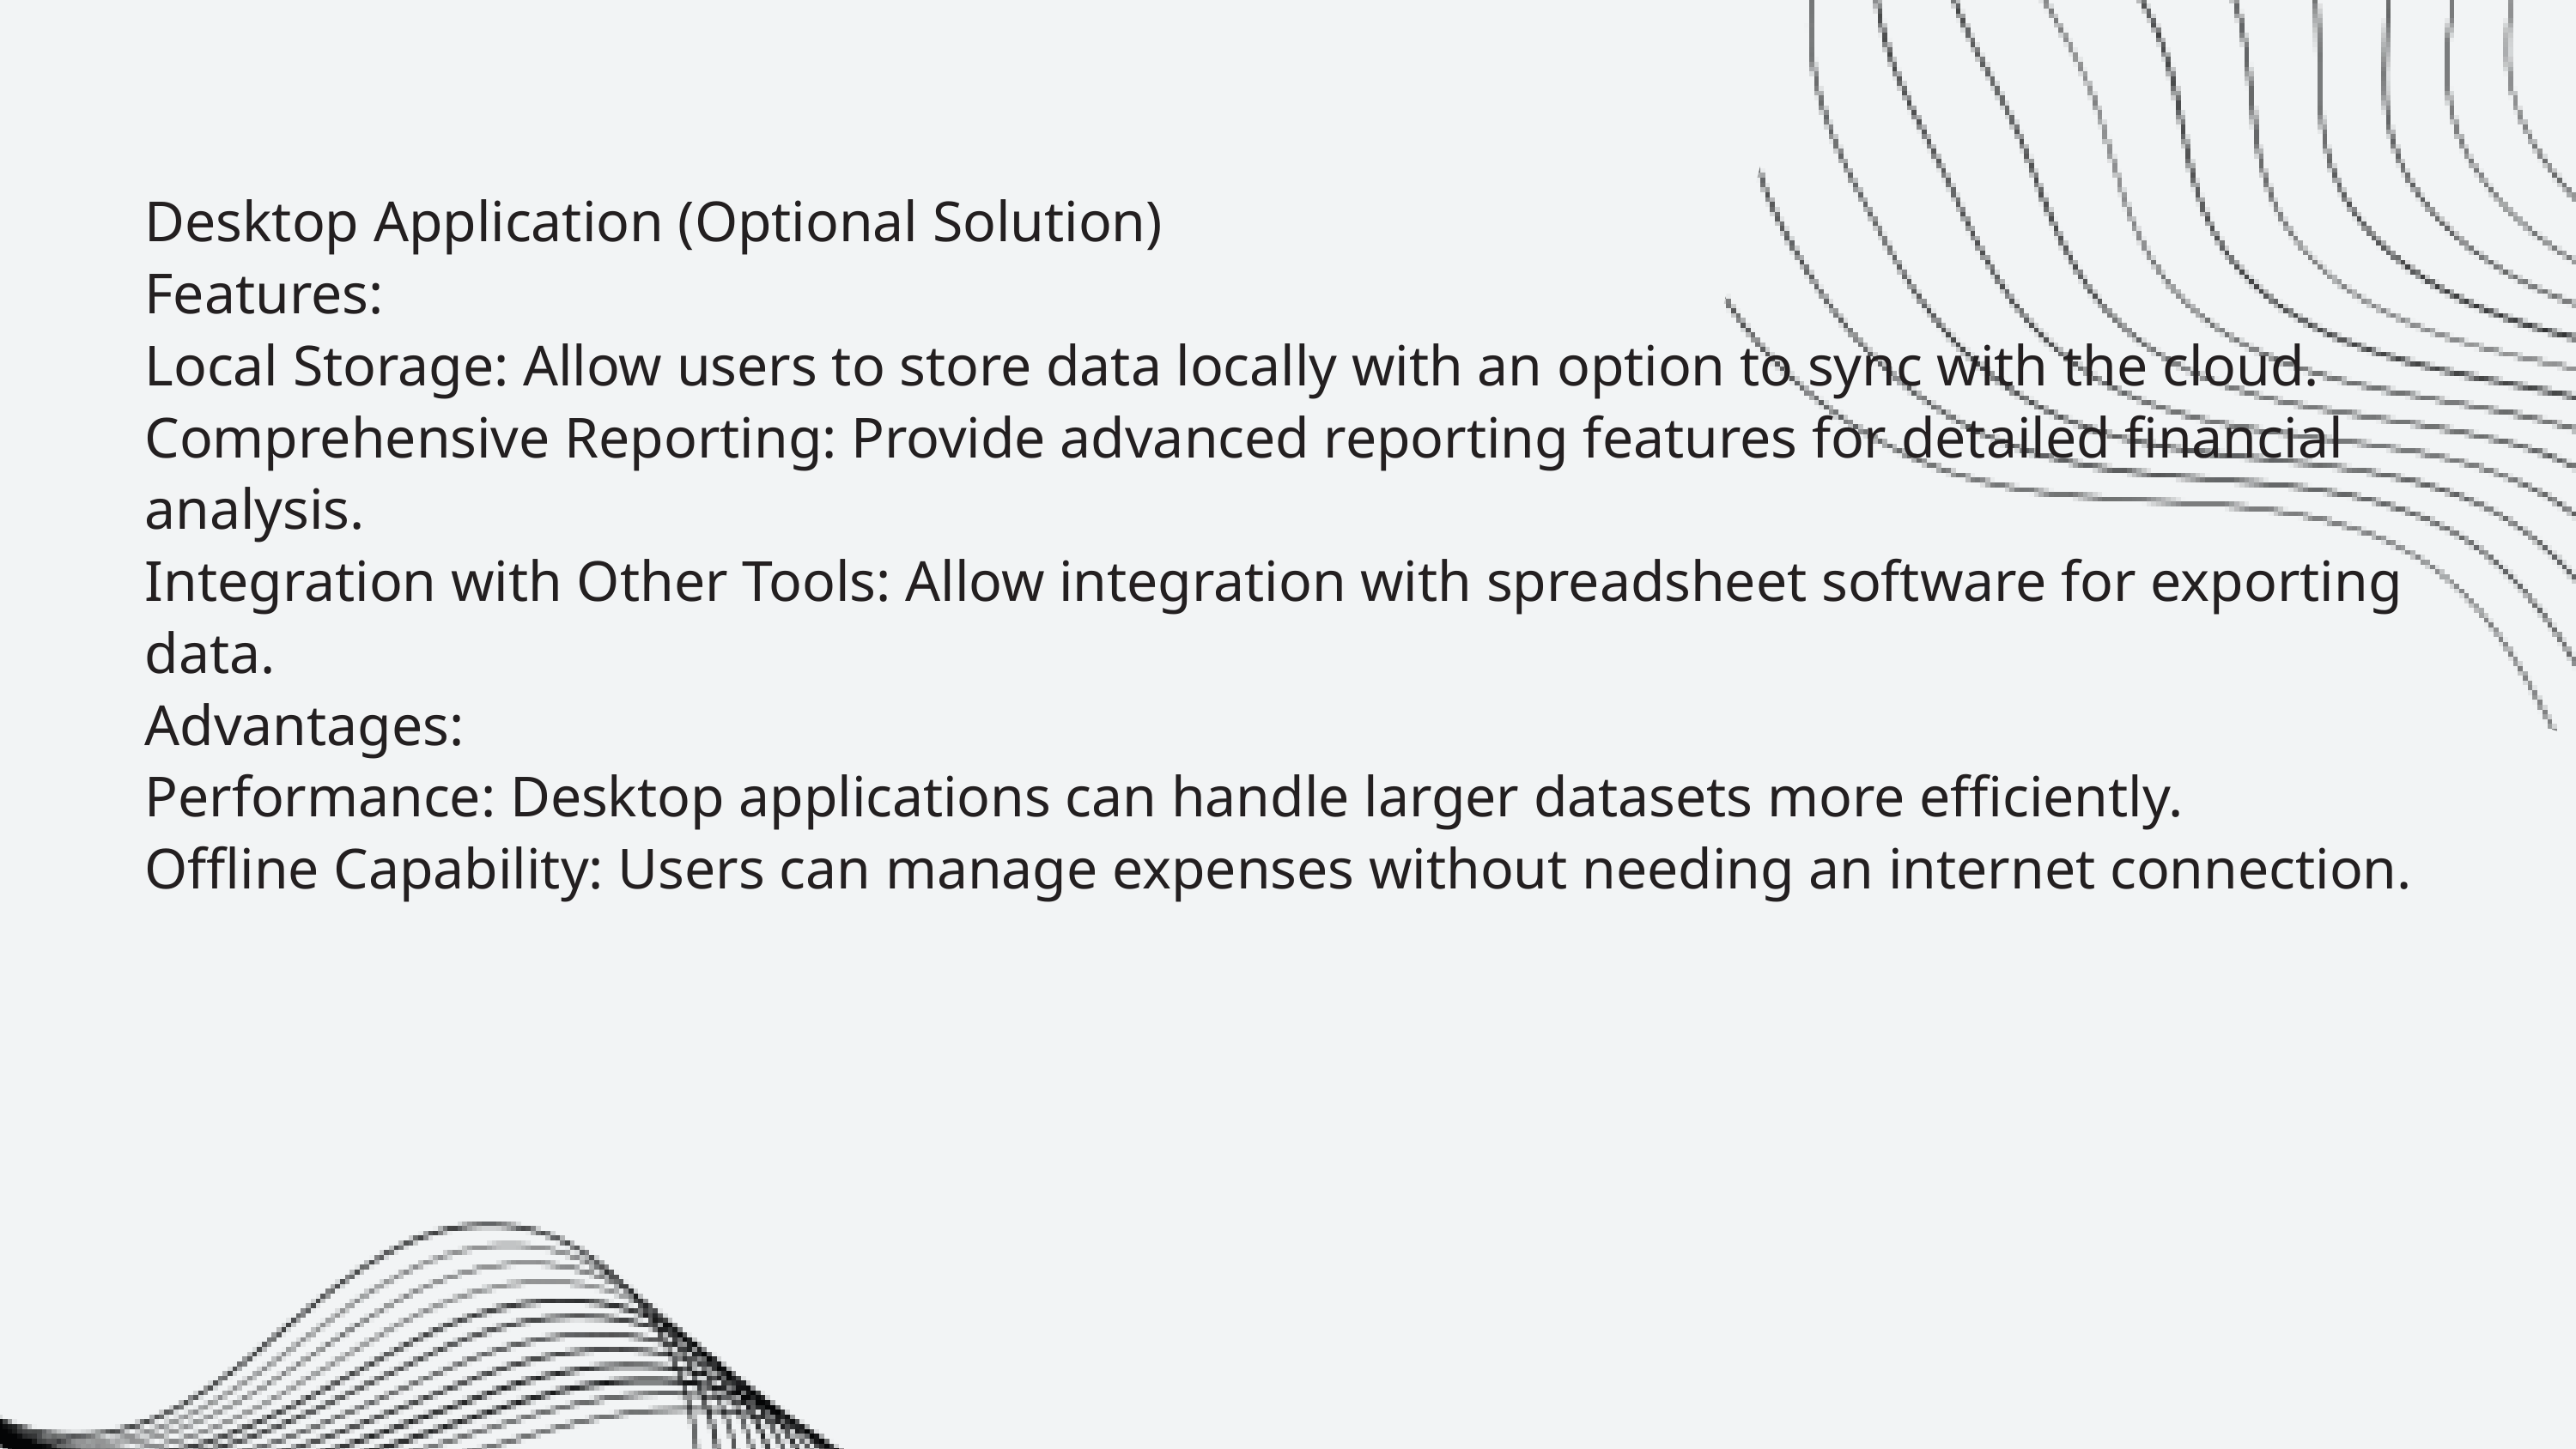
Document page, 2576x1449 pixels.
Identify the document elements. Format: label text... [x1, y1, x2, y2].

text_box Desktop Application (Optional Solution) Features: Local Storage: Allow users to store data locally with an option to sync with the cloud. Comprehensive Reporting: Provide advanced reporting features for detailed financial analysis. Integration with Other Tools: Allow integration with spreadsheet software for exporting data. Advantages: Performance: Desktop applications can handle larger datasets more efficiently. Offline Capability: Users can manage expenses without needing an internet connection. [144, 181, 2448, 900]
text_box [0, 978, 942, 1449]
text_box [1756, 0, 2576, 737]
